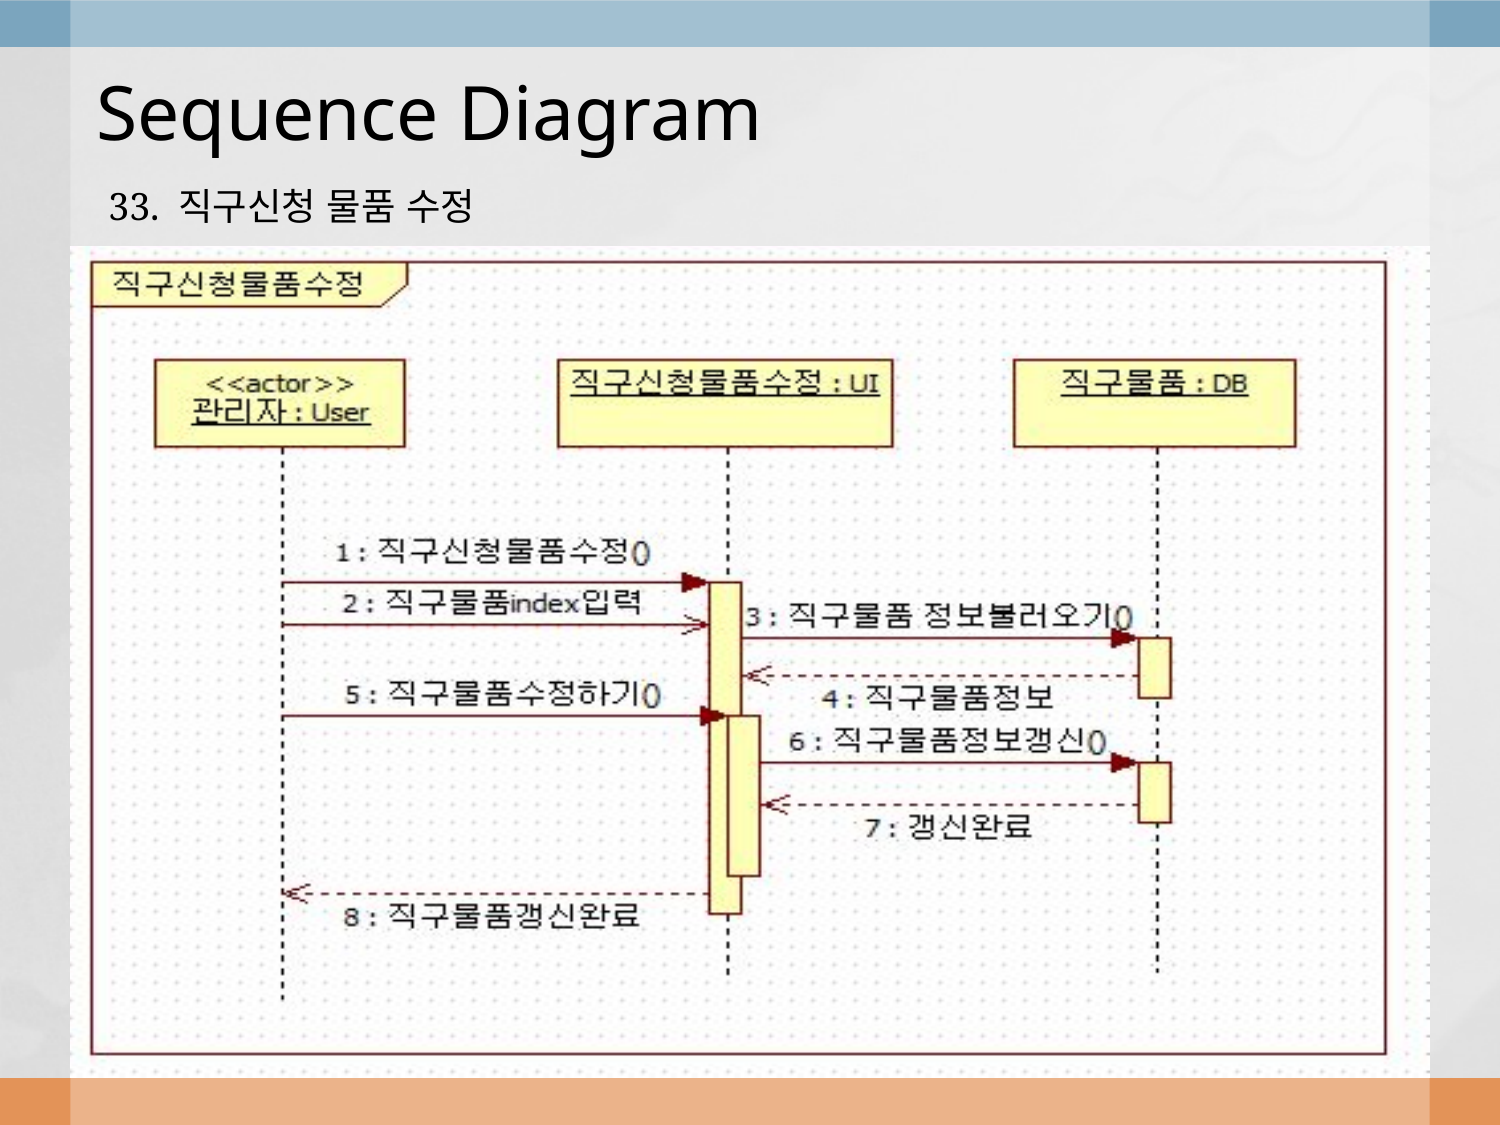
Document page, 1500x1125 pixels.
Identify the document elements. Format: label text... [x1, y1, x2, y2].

text_box 33. 직구신청 물품 수정 [93, 175, 1114, 236]
text_box Sequence Diagram [81, 58, 1418, 164]
picture [70, 246, 1430, 1079]
